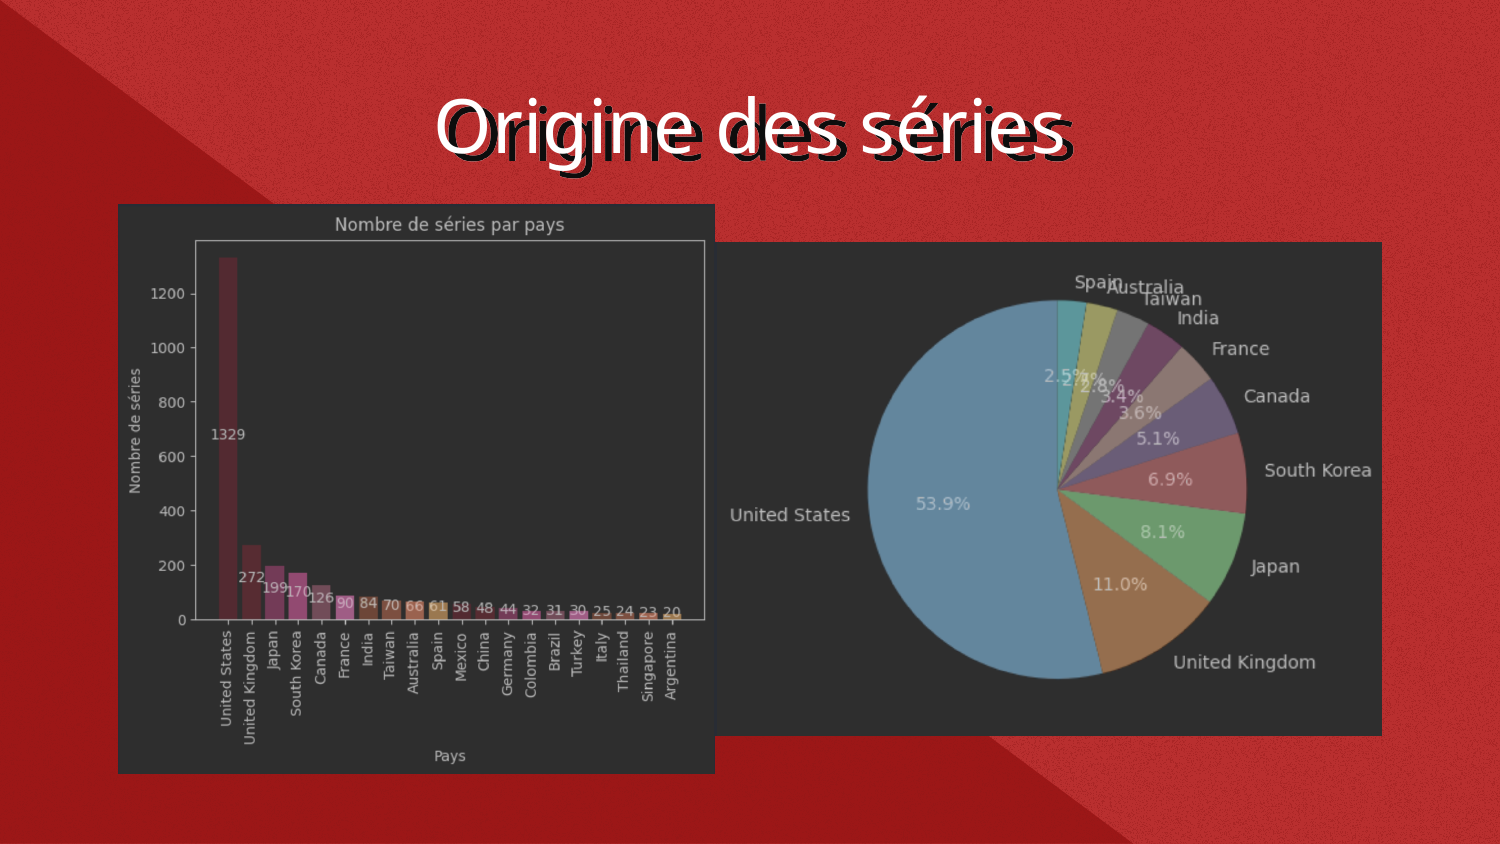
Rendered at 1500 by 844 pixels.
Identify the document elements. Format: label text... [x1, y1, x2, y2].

title Origine des séries [118, 63, 1382, 161]
picture [117, 204, 1383, 774]
